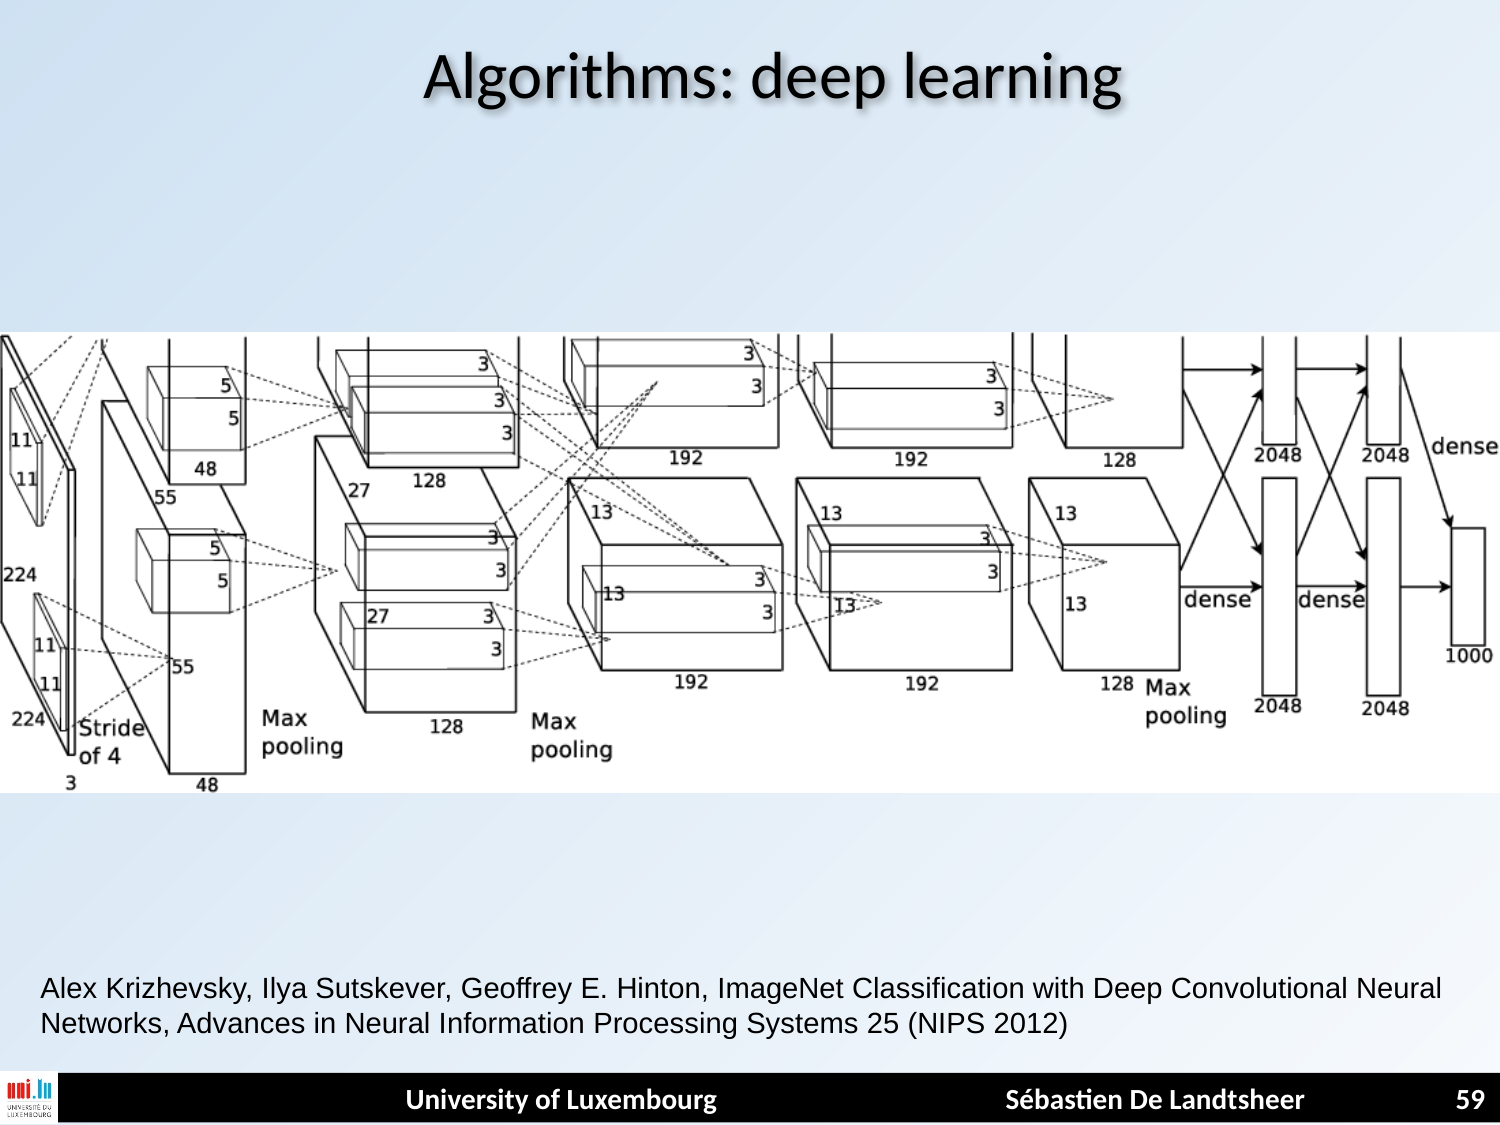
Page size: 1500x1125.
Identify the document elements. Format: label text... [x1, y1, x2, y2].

picture [0, 1071, 58, 1124]
text_box Algorithms: deep learning [62, 24, 1484, 120]
picture [0, 332, 1500, 793]
text_box University of Luxembourg Sébastien De Landtsheer 59 [58, 1072, 1500, 1123]
text_box Alex Krizhevsky, Ilya Sutskever, Geoffrey E. Hinton, ImageNet Classification with Deep Convolutional Neural Networks, Advances in Neural Information Processing Systems 25 (NIPS 2012) [25, 961, 1475, 1047]
